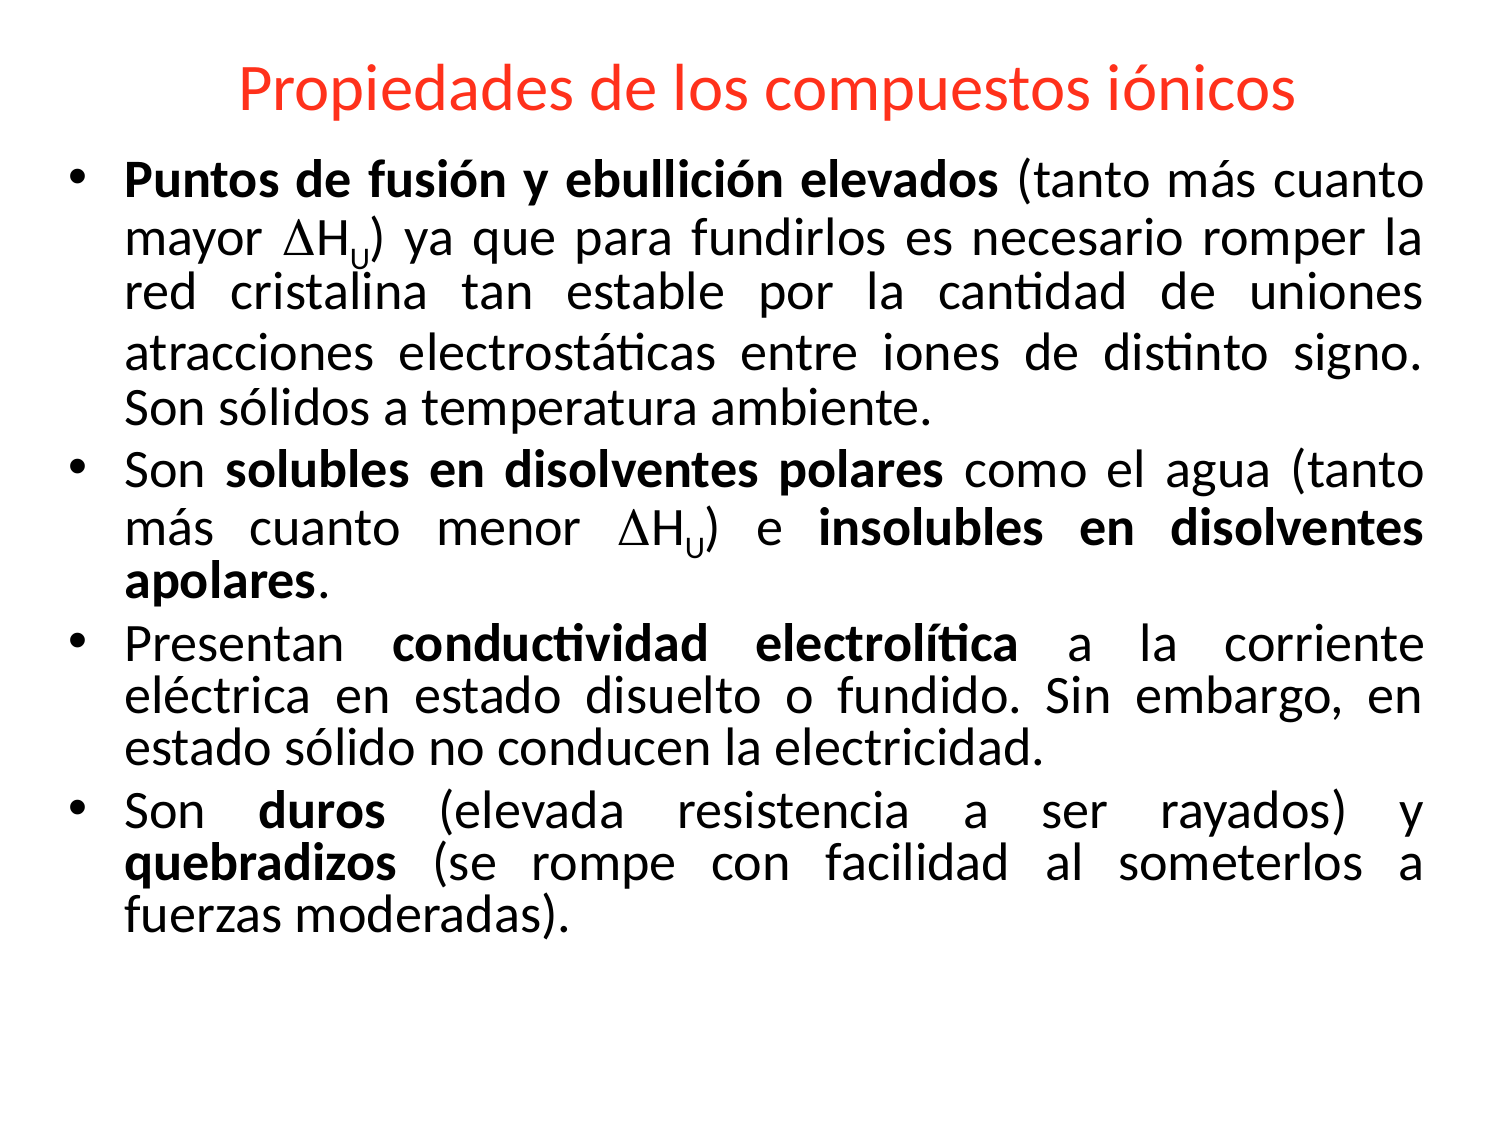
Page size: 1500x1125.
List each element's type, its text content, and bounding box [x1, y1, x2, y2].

list Puntos de fusión y ebullición elevados (tanto más cuanto mayor HU) ya que para fundirlos es necesario romper la red cristalina tan estable por la cantidad de uniones atracciones electrostáticas entre iones de distinto signo. Son sólidos a temperatura ambiente. Son solubles en disolventes polares como el agua (tanto más cuanto menor HU) e insolubles en disolventes apolares. Presentan conductividad electrolítica a la corriente eléctrica en estado disuelto o fundido. Sin embargo, en estado sólido no conducen la electricidad. Son duros (elevada resistencia a ser rayados) y quebradizos (se rompe con facilidad al someterlos a fuerzas moderadas). [53, 148, 1441, 1043]
title Propiedades de los compuestos iónicos [64, 31, 1471, 138]
